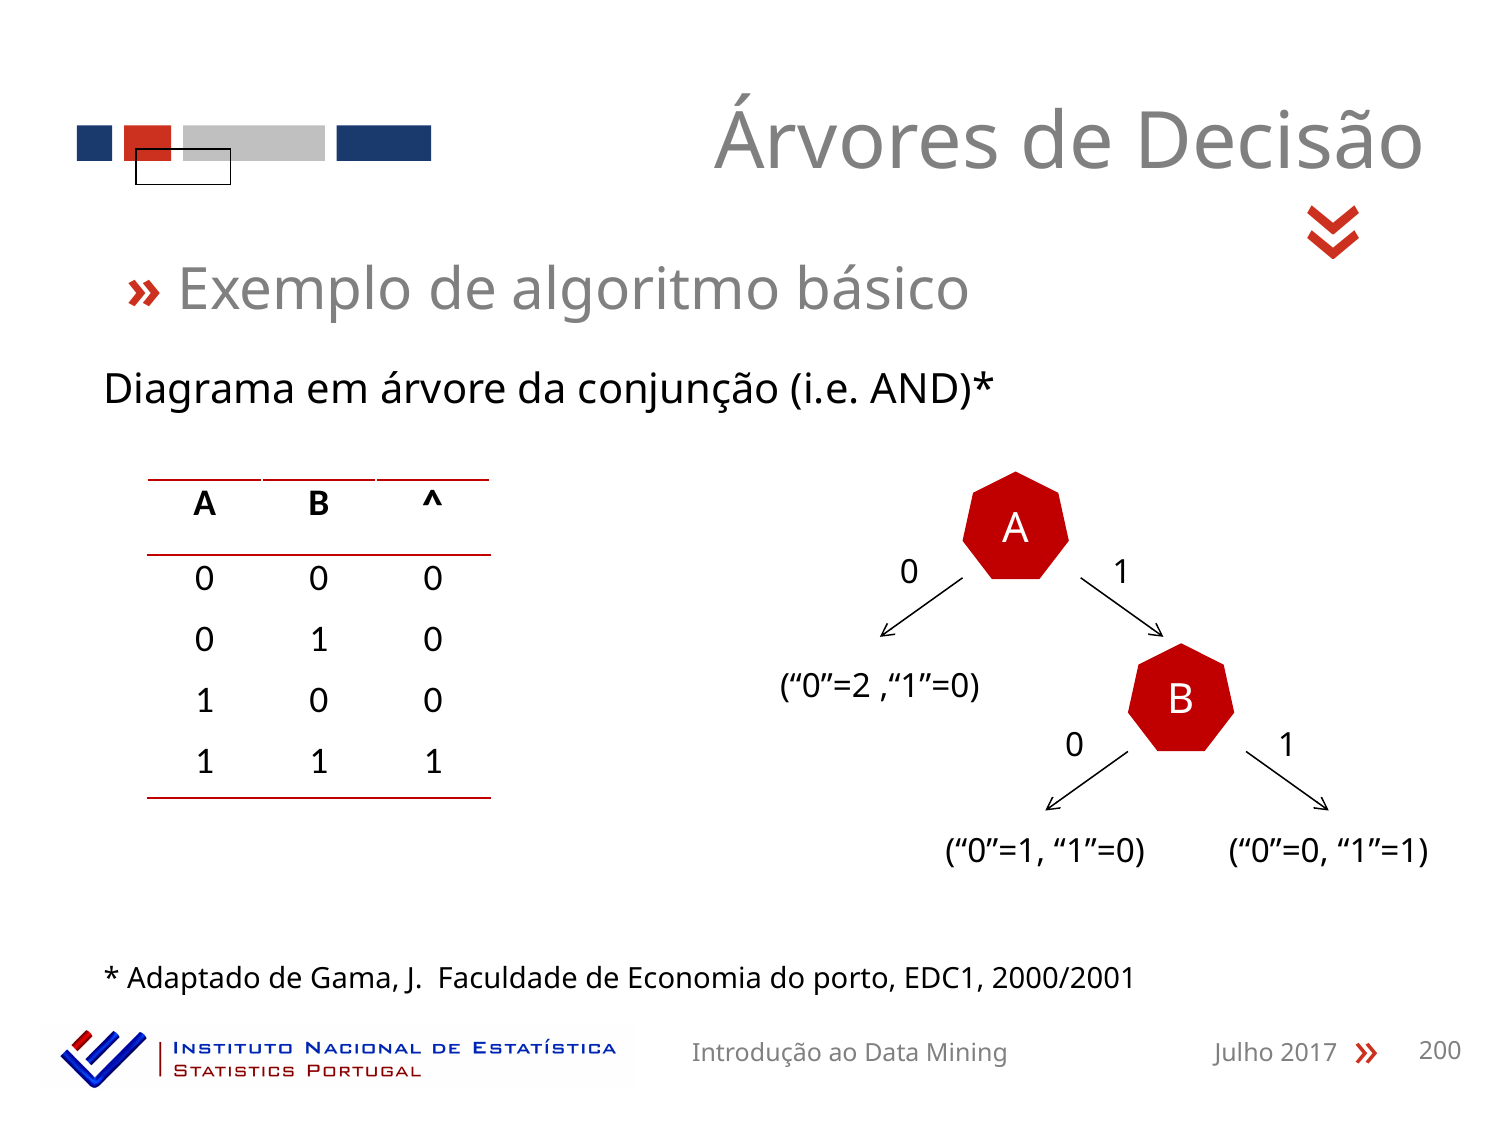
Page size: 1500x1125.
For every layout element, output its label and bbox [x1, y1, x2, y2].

text_box [761, 656, 998, 712]
table_cell [377, 677, 489, 736]
table_header [263, 481, 375, 554]
table_header [148, 481, 261, 554]
table_cell [377, 556, 489, 615]
text_box [88, 354, 1412, 420]
text_box [88, 952, 1153, 1002]
table_cell [263, 677, 375, 736]
table_cell [148, 738, 261, 797]
text_box [927, 822, 1164, 877]
table_cell [148, 677, 261, 736]
footer [620, 1009, 1081, 1093]
table_cell [263, 738, 375, 797]
text_box [1033, 715, 1129, 811]
table_cell [377, 738, 489, 797]
table_cell [263, 556, 375, 615]
text_box [1080, 542, 1164, 638]
text_box [1127, 643, 1235, 752]
table_cell [263, 617, 375, 676]
slide_number [1358, 1009, 1477, 1093]
slide_number [1081, 1009, 1353, 1093]
text_box [1210, 822, 1447, 877]
text_box [1316, 1023, 1394, 1099]
table_cell [148, 617, 261, 676]
picture [41, 1023, 620, 1093]
table_cell [377, 617, 489, 676]
text_box [868, 542, 963, 638]
table_cell [148, 556, 261, 615]
text_box [962, 471, 1069, 580]
text_box [1245, 715, 1329, 811]
table_header [377, 481, 489, 554]
text_box [111, 66, 1441, 329]
